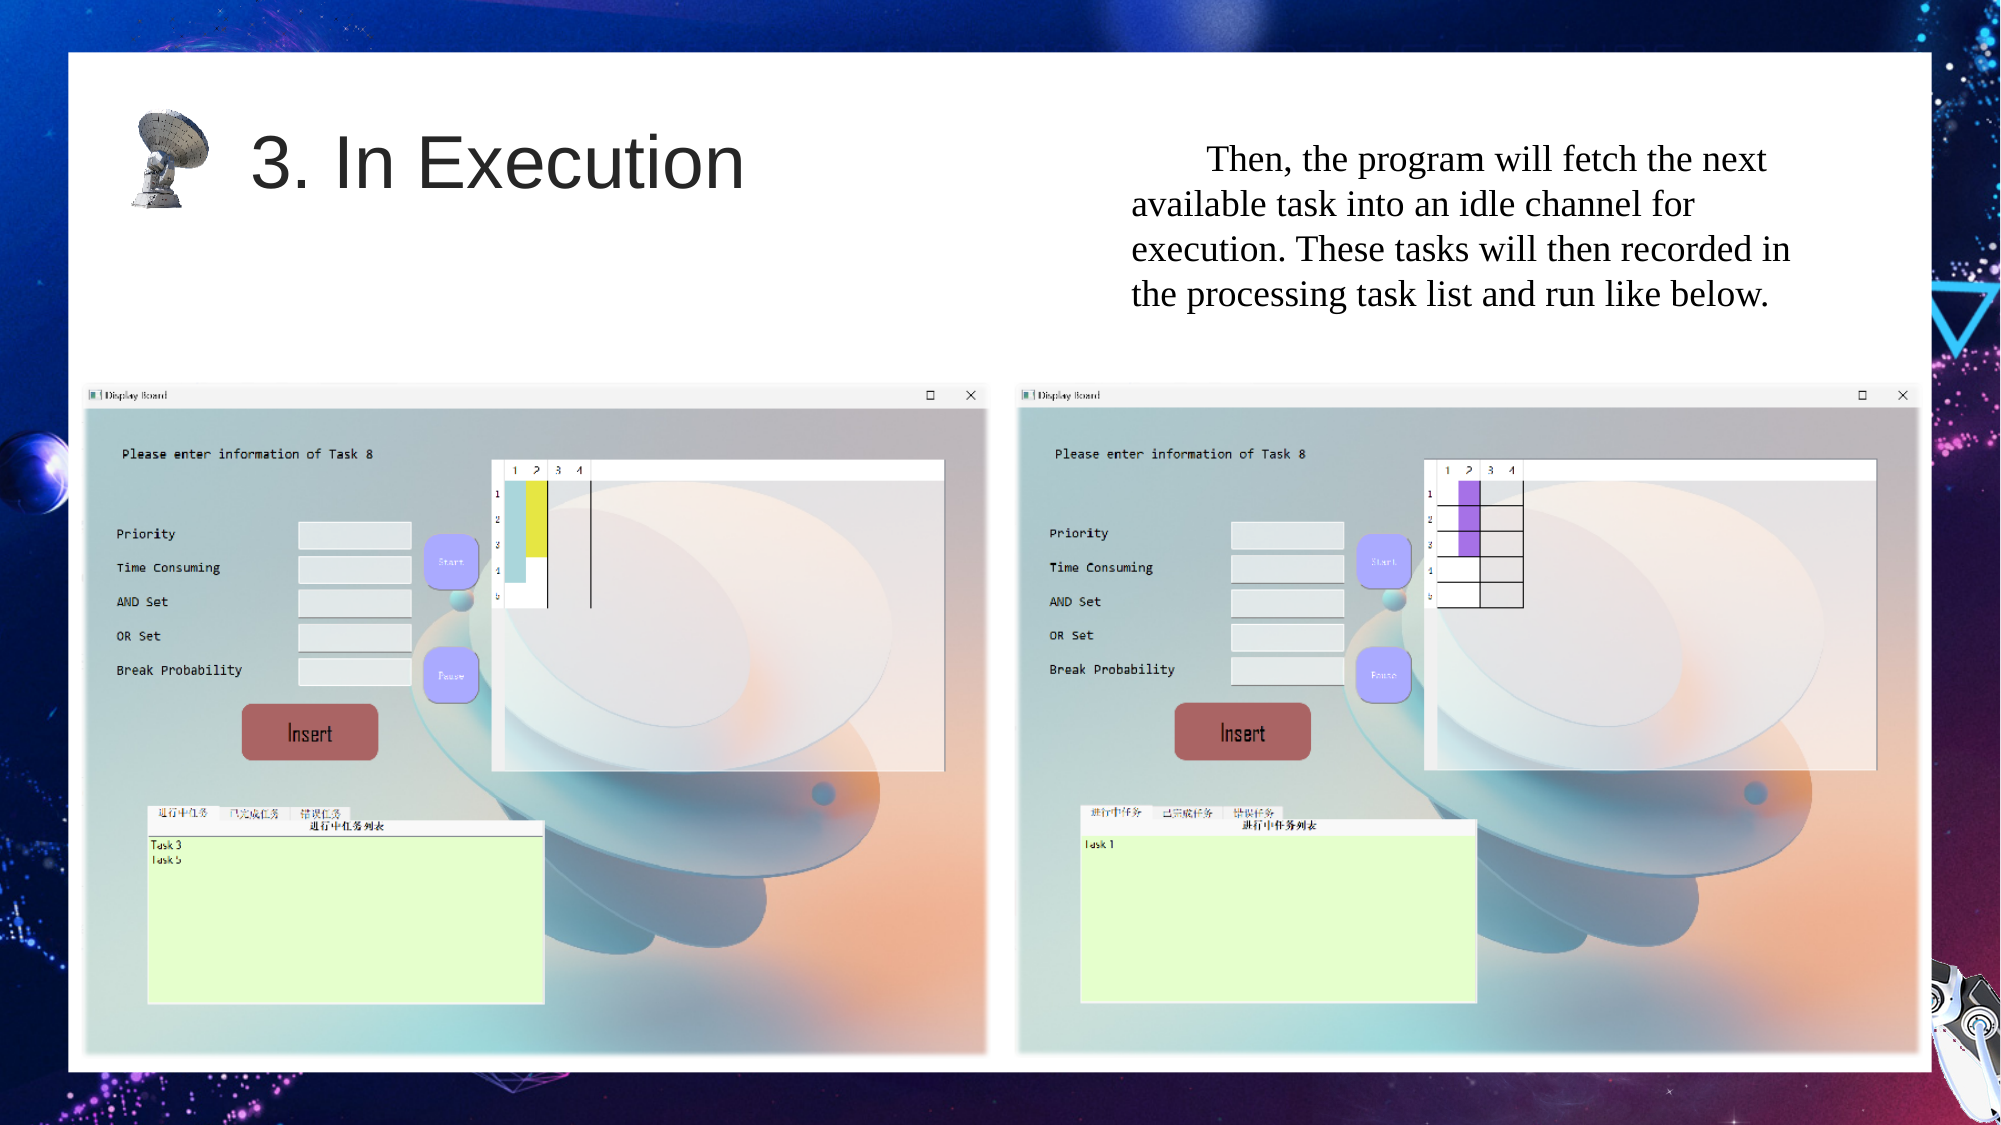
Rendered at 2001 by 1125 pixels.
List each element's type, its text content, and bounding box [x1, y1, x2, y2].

text_box 3. In Execution [236, 105, 805, 211]
text_box Then, the program will fetch the next available task into an idle channel for execution. These tasks will then recorded in the processing task list and run like below. [1116, 126, 1821, 322]
picture [0, 0, 2001, 1125]
